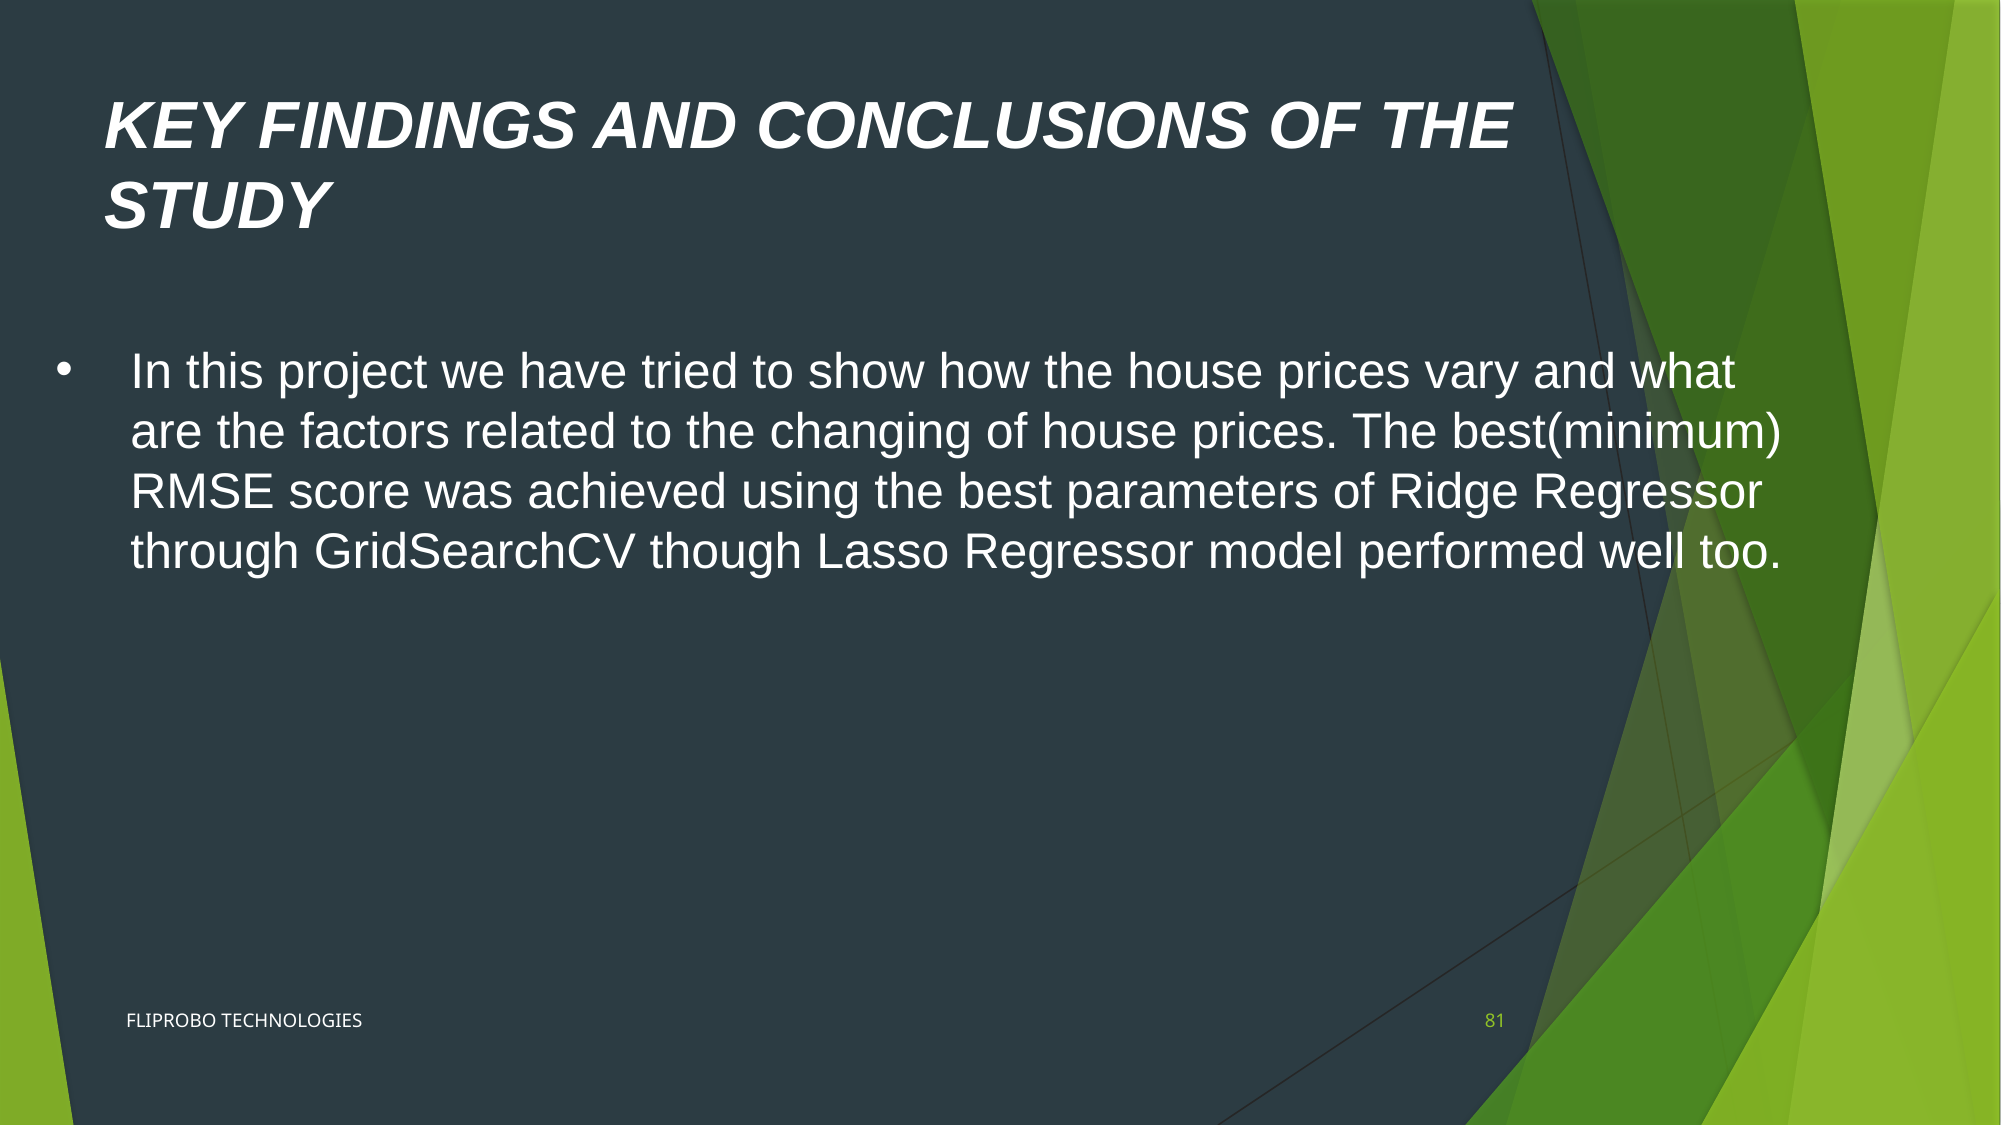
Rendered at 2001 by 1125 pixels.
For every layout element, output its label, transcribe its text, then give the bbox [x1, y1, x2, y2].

slide_number 81 [1409, 991, 1522, 1051]
text_box KEY FINDINGS AND CONCLUSIONS OF THE STUDY [89, 74, 1673, 250]
footer FLIPROBO TECHNOLOGIES [111, 991, 1145, 1051]
text_box In this project we have tried to show how the house prices vary and what are the factors related to the changing of house prices. The best(minimum) RMSE score was achieved using the best parameters of Ridge Regressor through GridSearchCV though Lasso Regressor model performed well too. [40, 331, 1828, 586]
